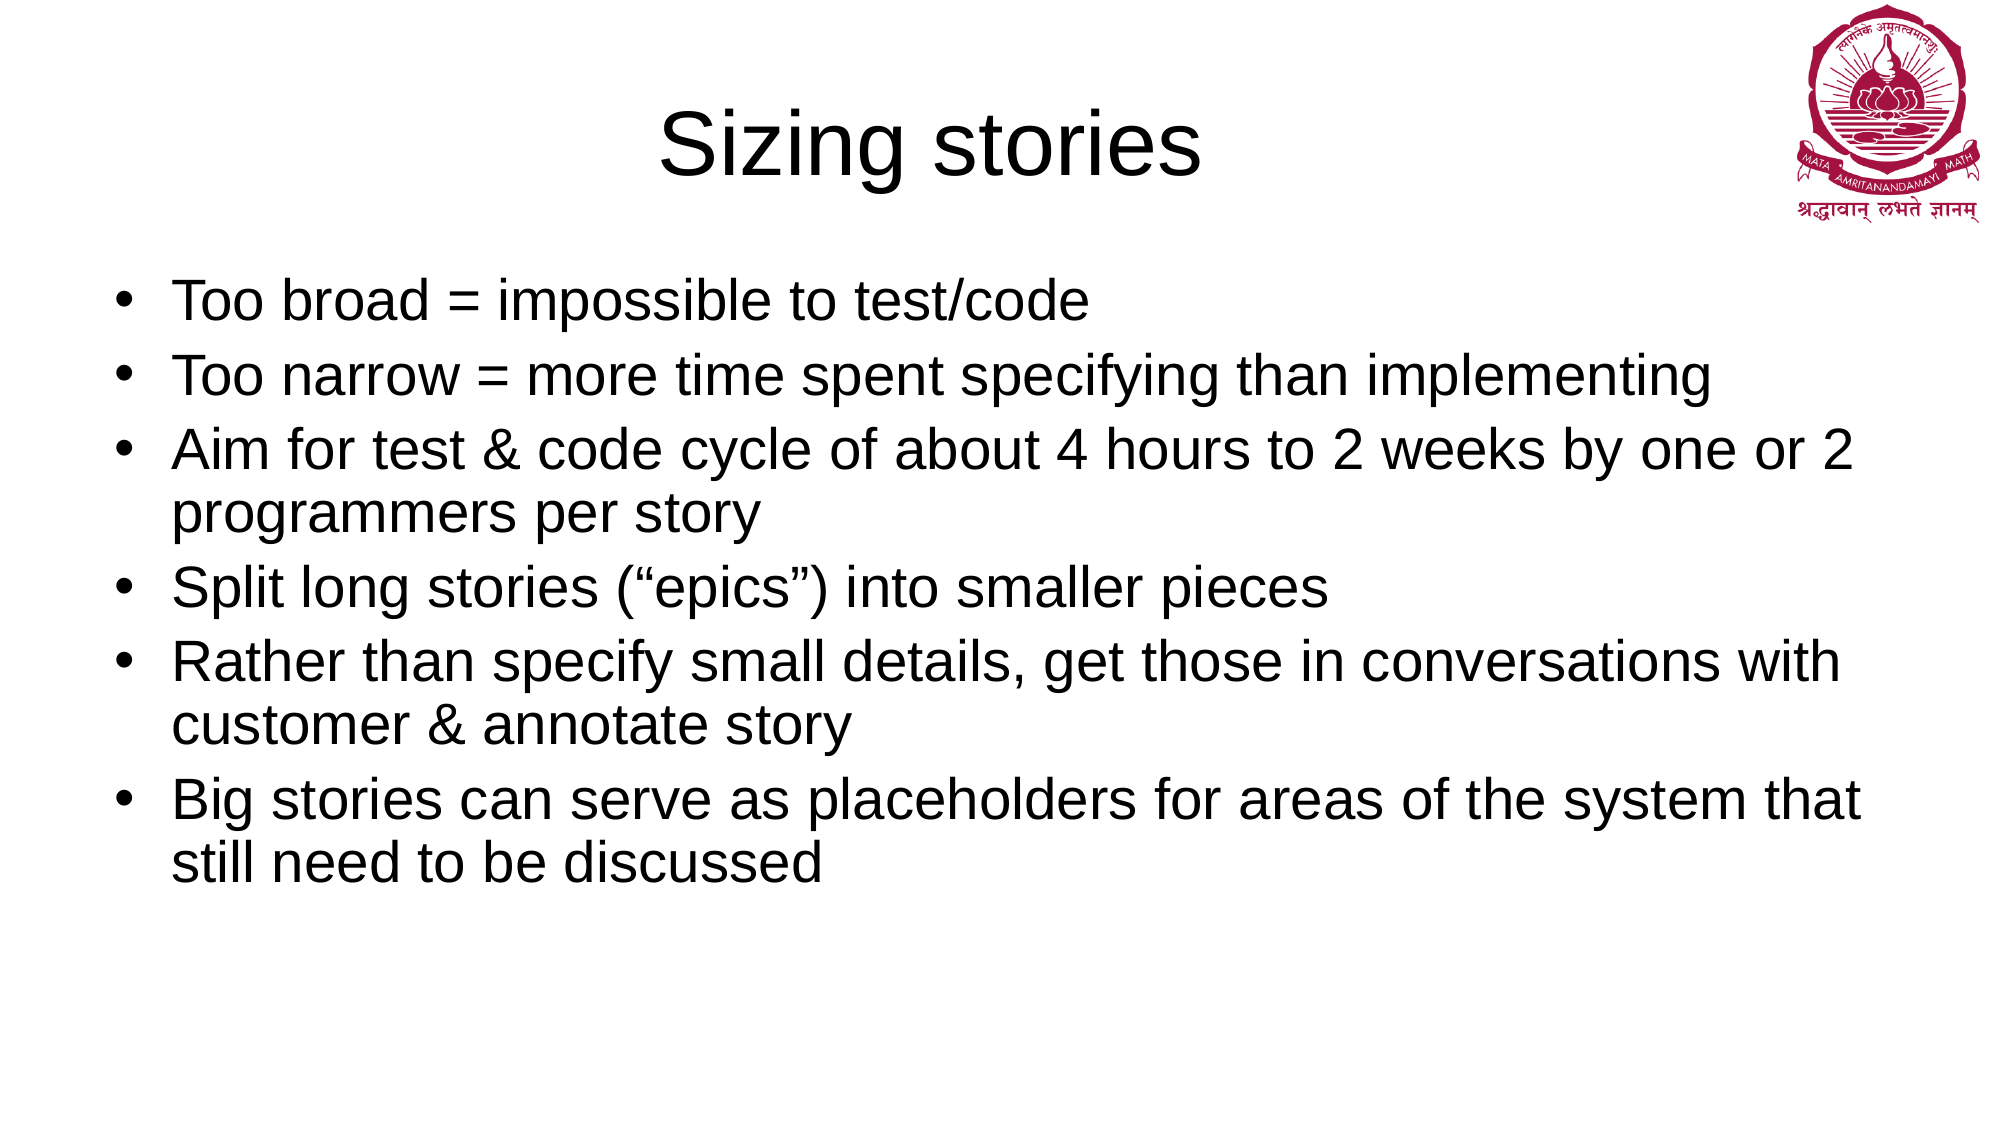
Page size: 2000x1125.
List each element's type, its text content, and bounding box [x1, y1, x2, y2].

picture [1776, 1, 2000, 225]
list Too broad = impossible to test/code Too narrow = more time spent specifying than implementing Aim for test & code cycle of about 4 hours to 2 weeks by one or 2 programmers per story Split long stories (“epics”) into smaller pieces Rather than specify small details, get those in conversations with customer & annotate story Big stories can serve as placeholders for areas of the system that still need to be discussed [99, 262, 1900, 1005]
title Sizing stories [99, 45, 1763, 233]
